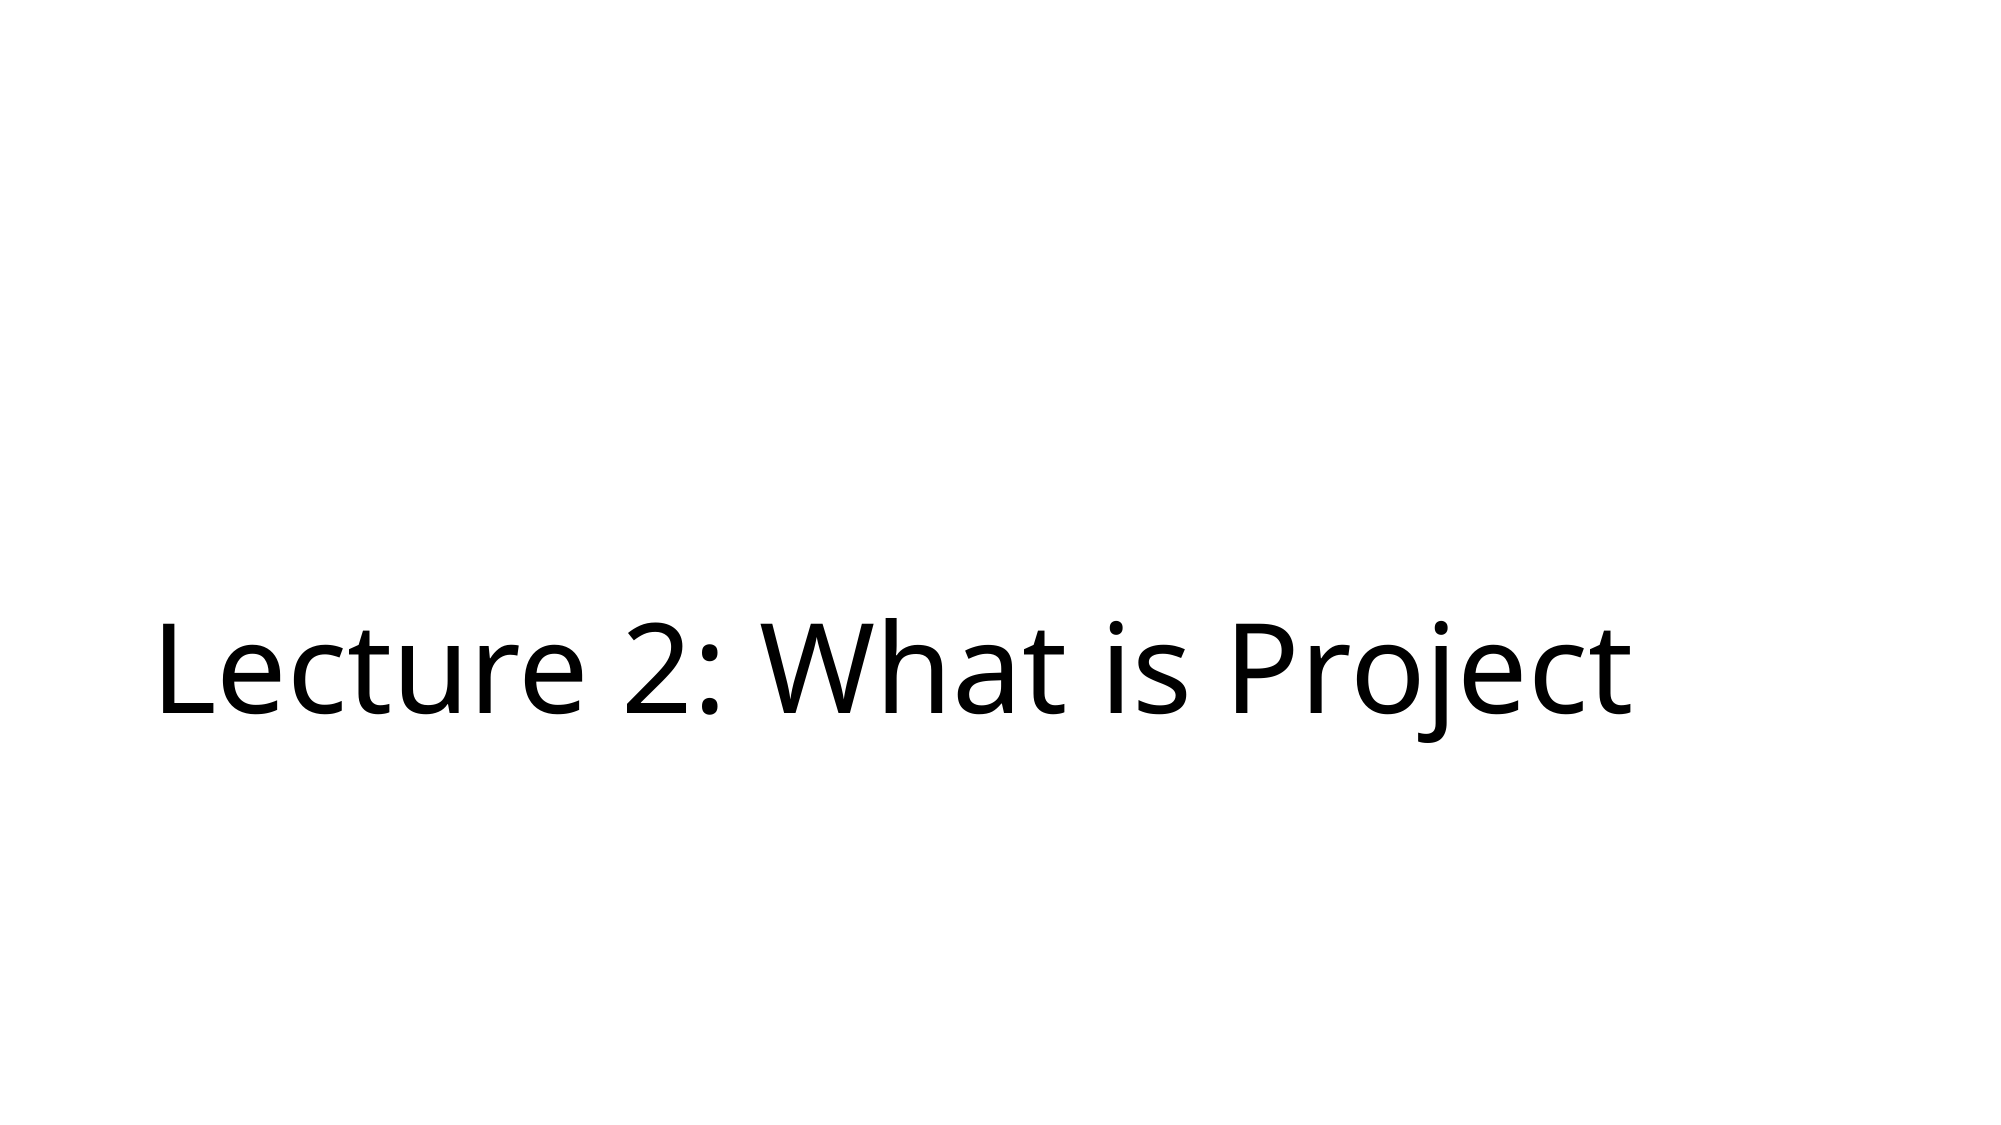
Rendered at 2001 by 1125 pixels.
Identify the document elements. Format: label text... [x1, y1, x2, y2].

title Lecture 2: What is Project [136, 280, 1862, 749]
